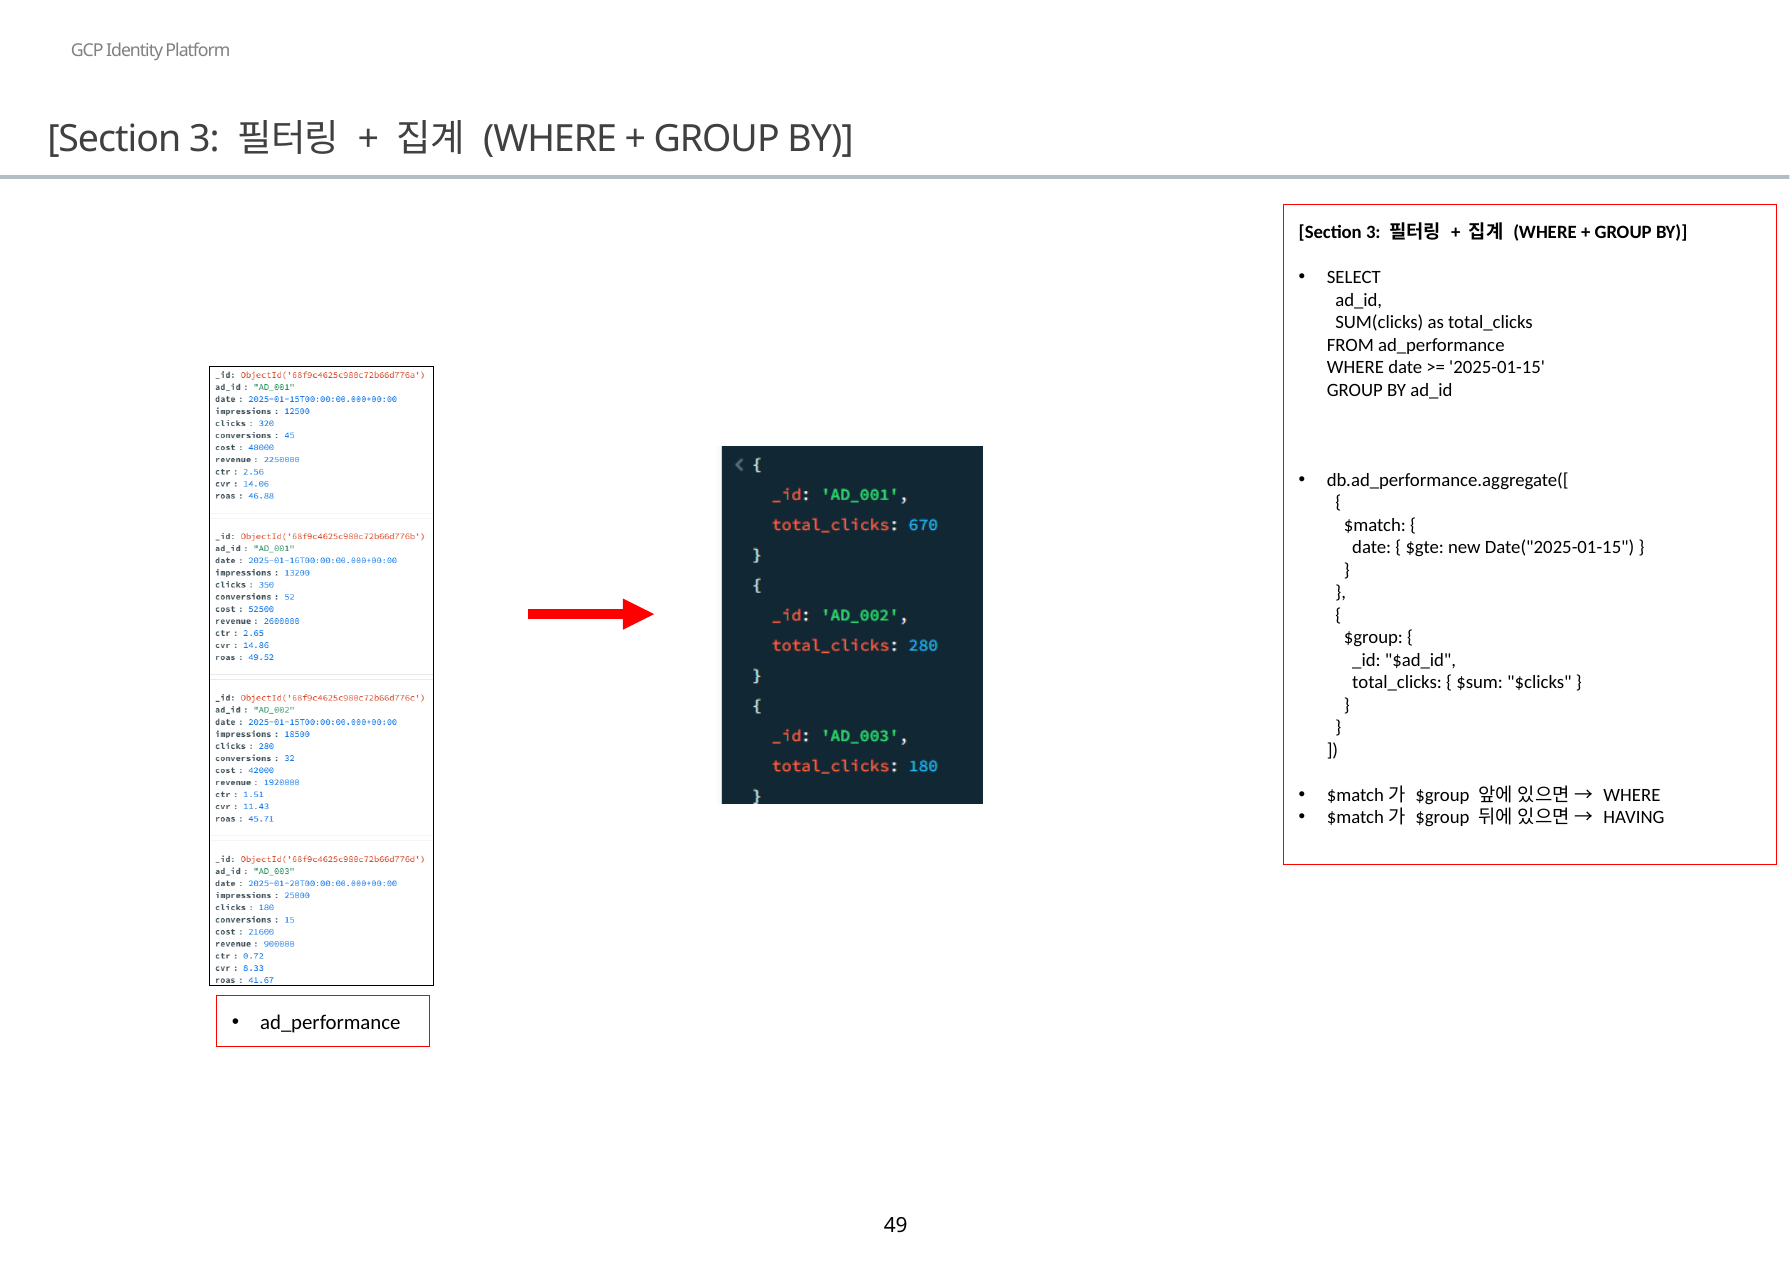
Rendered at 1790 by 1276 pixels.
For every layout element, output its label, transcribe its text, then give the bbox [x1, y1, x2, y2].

text_box ad_performance [216, 995, 430, 1047]
text_box [Section 3: 필터링 + 집계 (WHERE + GROUP BY)] SELECT ad_id, SUM(clicks) as total_clicks FROM ad_performance WHERE date >= '2025-01-15' GROUP BY ad_id db.ad_performance.aggregate([ { $match: { date: { $gte: new Date("2025-01-15") } } }, { $group: { _id: "$ad_id", total_clicks: { $sum: "$clicks" } } } ]) $match가 $group 앞에 있으면 → WHERE $match가 $group 뒤에 있으면 → HAVING [1283, 204, 1777, 865]
title [Section 3: 필터링 + 집계 (WHERE + GROUP BY)] [32, 126, 1298, 167]
picture [209, 366, 434, 986]
picture [717, 446, 983, 804]
